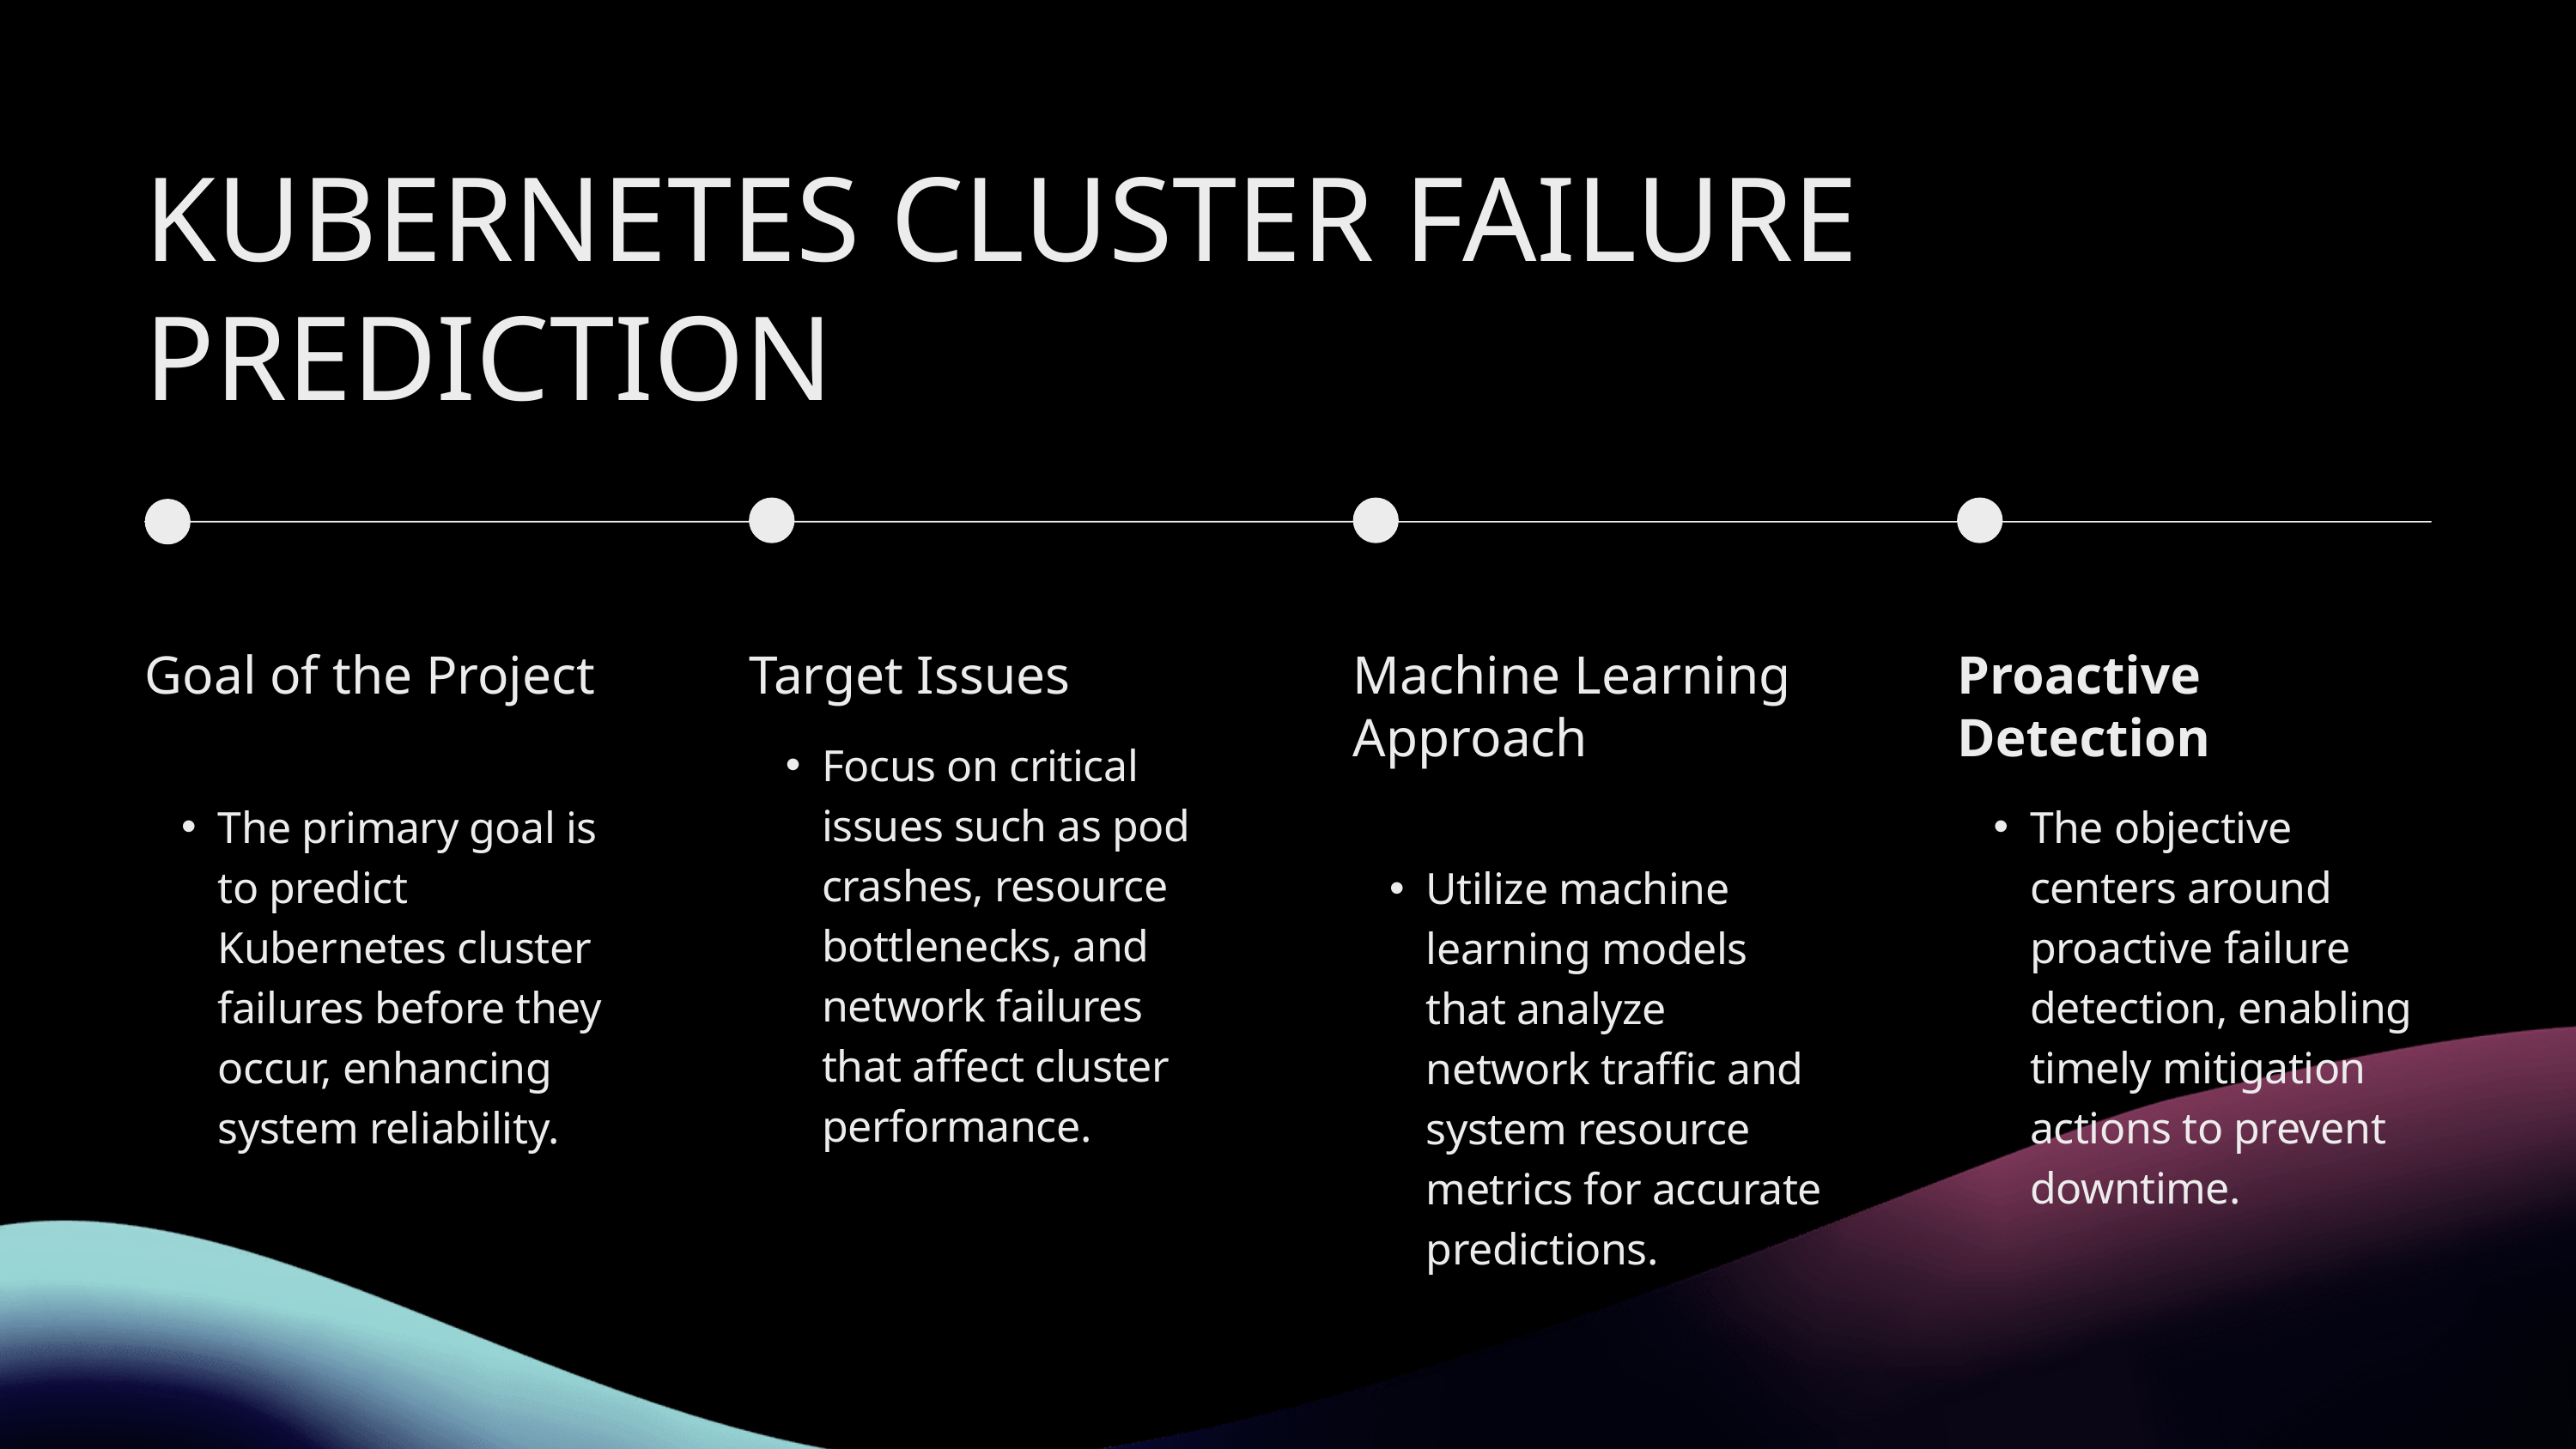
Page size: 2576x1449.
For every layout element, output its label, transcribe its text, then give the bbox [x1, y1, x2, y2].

text_box KUBERNETES CLUSTER FAILURE PREDICTION [144, 144, 2432, 424]
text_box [748, 642, 1224, 1203]
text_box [144, 498, 191, 545]
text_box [748, 497, 795, 543]
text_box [1352, 642, 1827, 1385]
text_box [0, 1024, 2576, 1449]
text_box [144, 642, 619, 1206]
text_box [1352, 497, 1400, 543]
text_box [1956, 642, 2432, 1264]
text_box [1956, 497, 2003, 543]
